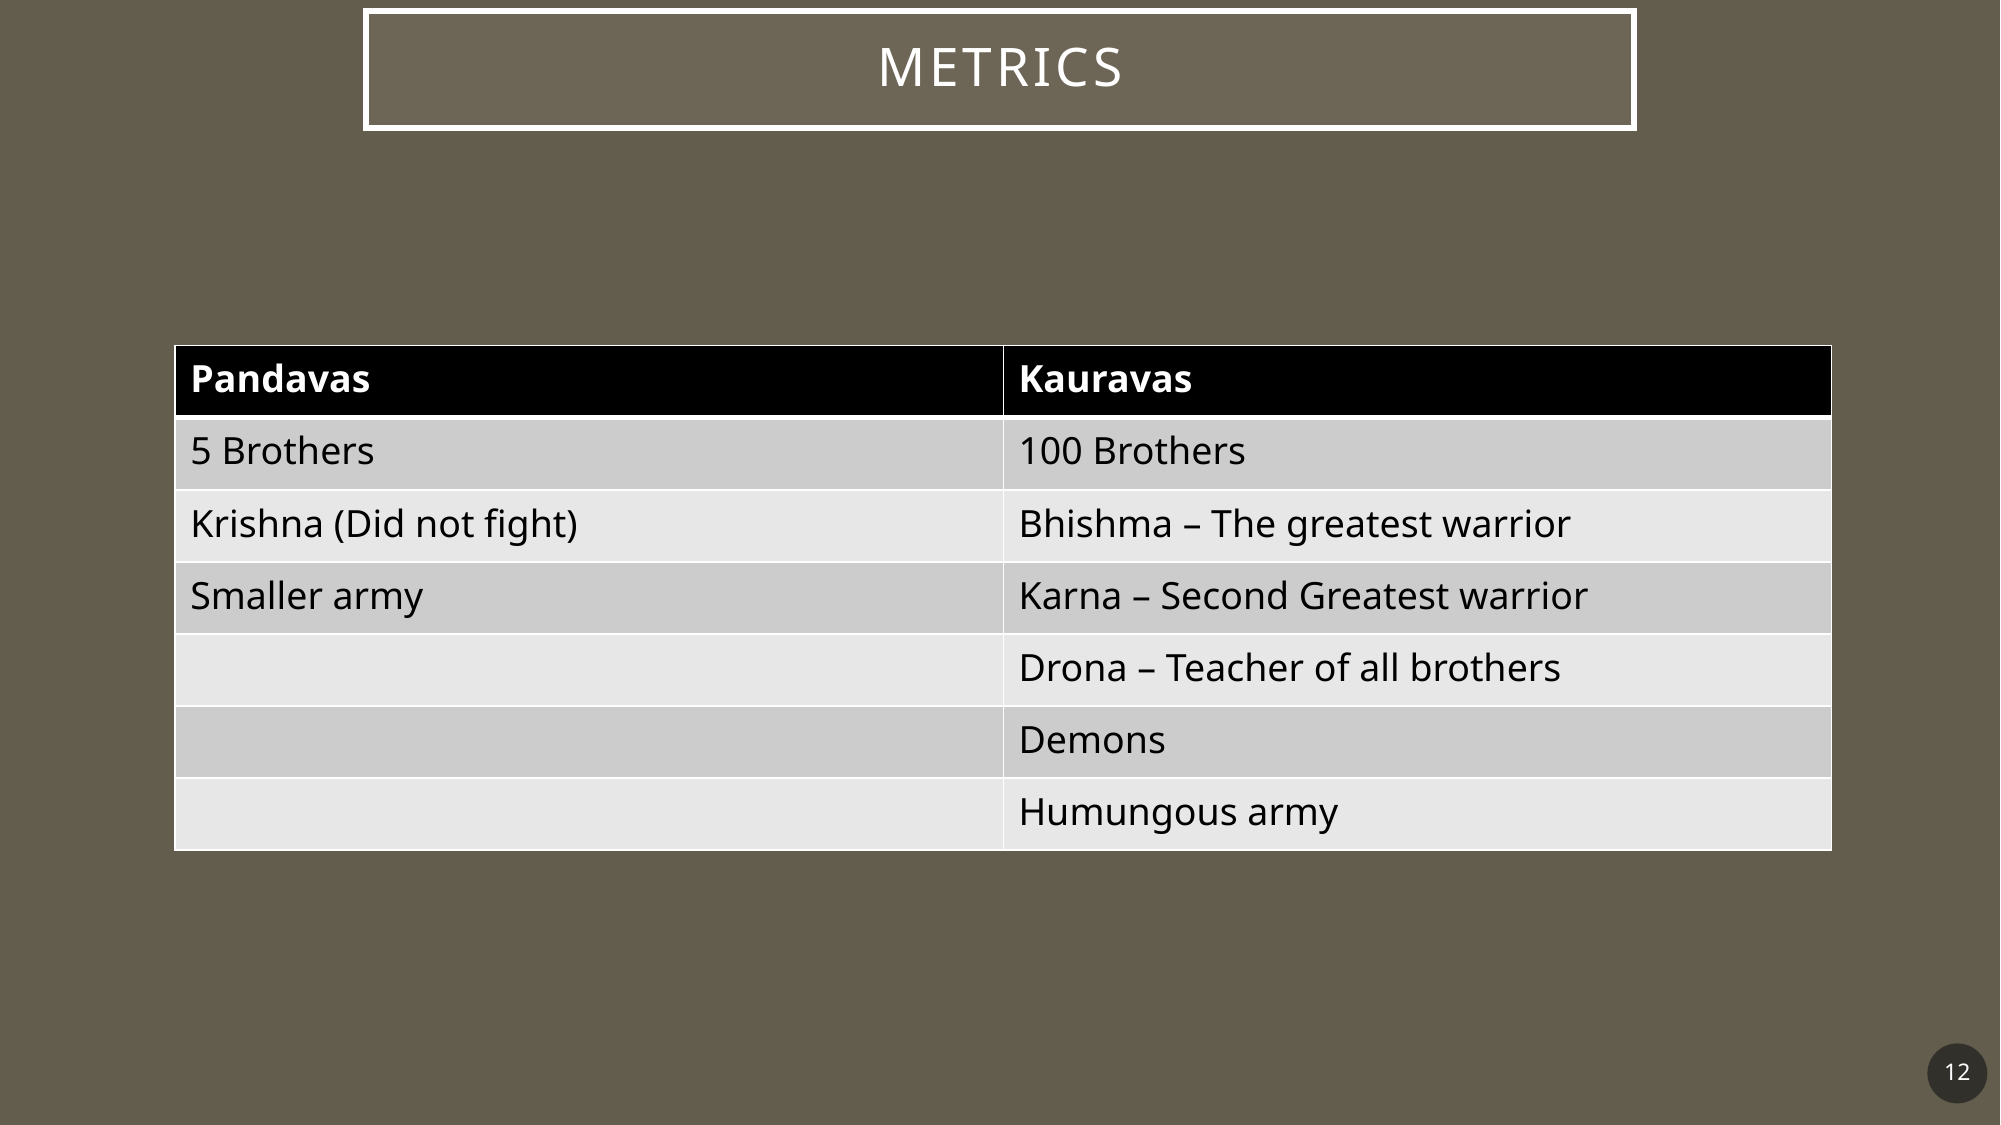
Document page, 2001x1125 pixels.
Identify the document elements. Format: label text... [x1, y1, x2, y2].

title Metrics [363, 8, 1637, 131]
table_header Kauravas [1004, 346, 1831, 415]
table_cell Demons [1004, 707, 1831, 777]
table_cell [176, 635, 1003, 705]
table_cell 100 Brothers [1004, 420, 1831, 489]
table_cell [176, 779, 1003, 849]
table_cell Bhishma – The greatest warrior [1004, 491, 1831, 561]
table_header Pandavas [176, 346, 1003, 415]
table_cell Karna – Second Greatest warrior [1004, 563, 1831, 633]
table_cell 5 Brothers [176, 420, 1003, 489]
table_cell Smaller army [176, 563, 1003, 633]
table_cell Krishna (Did not fight) [176, 491, 1003, 561]
slide_number 12 [1927, 1043, 1988, 1104]
table_cell Drona – Teacher of all brothers [1004, 635, 1831, 705]
table_cell [176, 707, 1003, 777]
table_cell Humungous army [1004, 779, 1831, 849]
